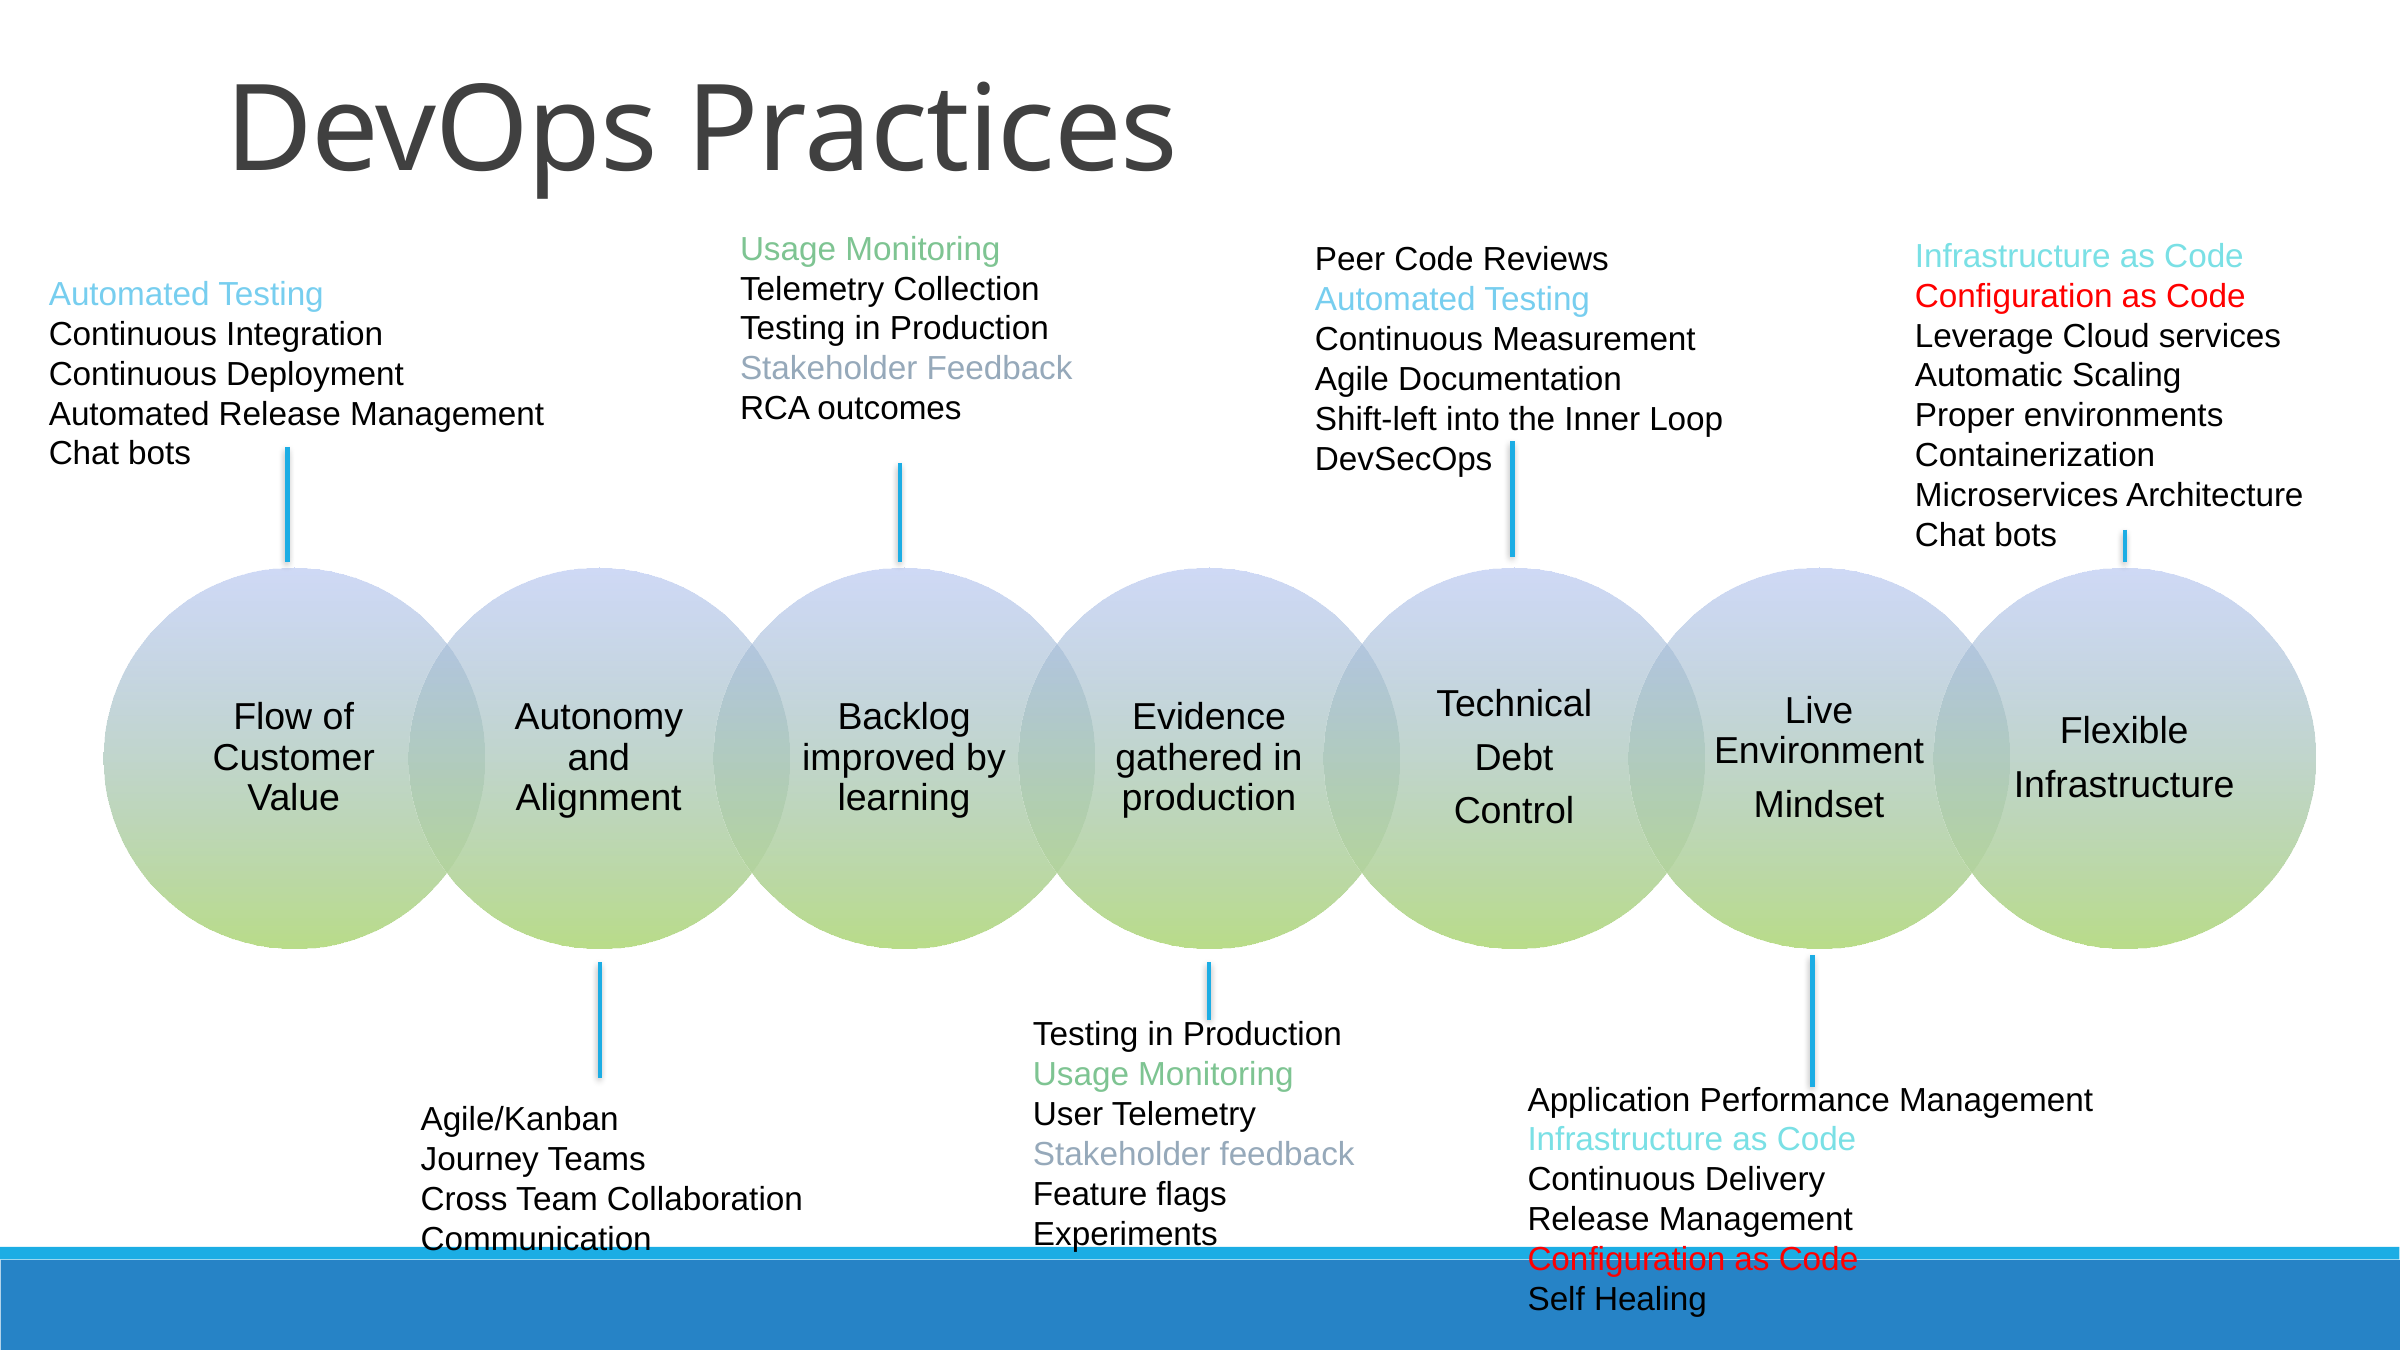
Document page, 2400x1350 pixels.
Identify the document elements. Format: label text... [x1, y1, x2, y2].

text_box Testing in Production Usage Monitoring User Telemetry Stakeholder feedback Feature flags Experiments [1017, 1005, 1384, 1263]
text_box Peer Code Reviews Automated Testing Continuous Measurement Agile Documentation Shift-left into the Inner Loop DevSecOps [1299, 229, 1743, 488]
text_box Agile/Kanban Journey Teams Cross Team Collaboration Communication [405, 1089, 870, 1267]
text_box Automated Testing Continuous Integration Continuous Deployment Automated Release Management Chat bots [33, 264, 600, 488]
text_box Usage Monitoring Telemetry Collection Testing in Production Stakeholder Feedback RCA outcomes [724, 219, 1100, 437]
text_box Infrastructure as Code Configuration as Code Leverage Cloud services Automatic Scaling Proper environments Containerization Microservices Architecture Chat bots [1899, 226, 2400, 562]
text_box Application Performance Management Infrastructure as Code Continuous Delivery Release Management Configuration as Code Self Healing [1512, 1070, 2119, 1328]
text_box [102, 567, 2316, 950]
title DevOps Practices [210, 20, 2191, 203]
